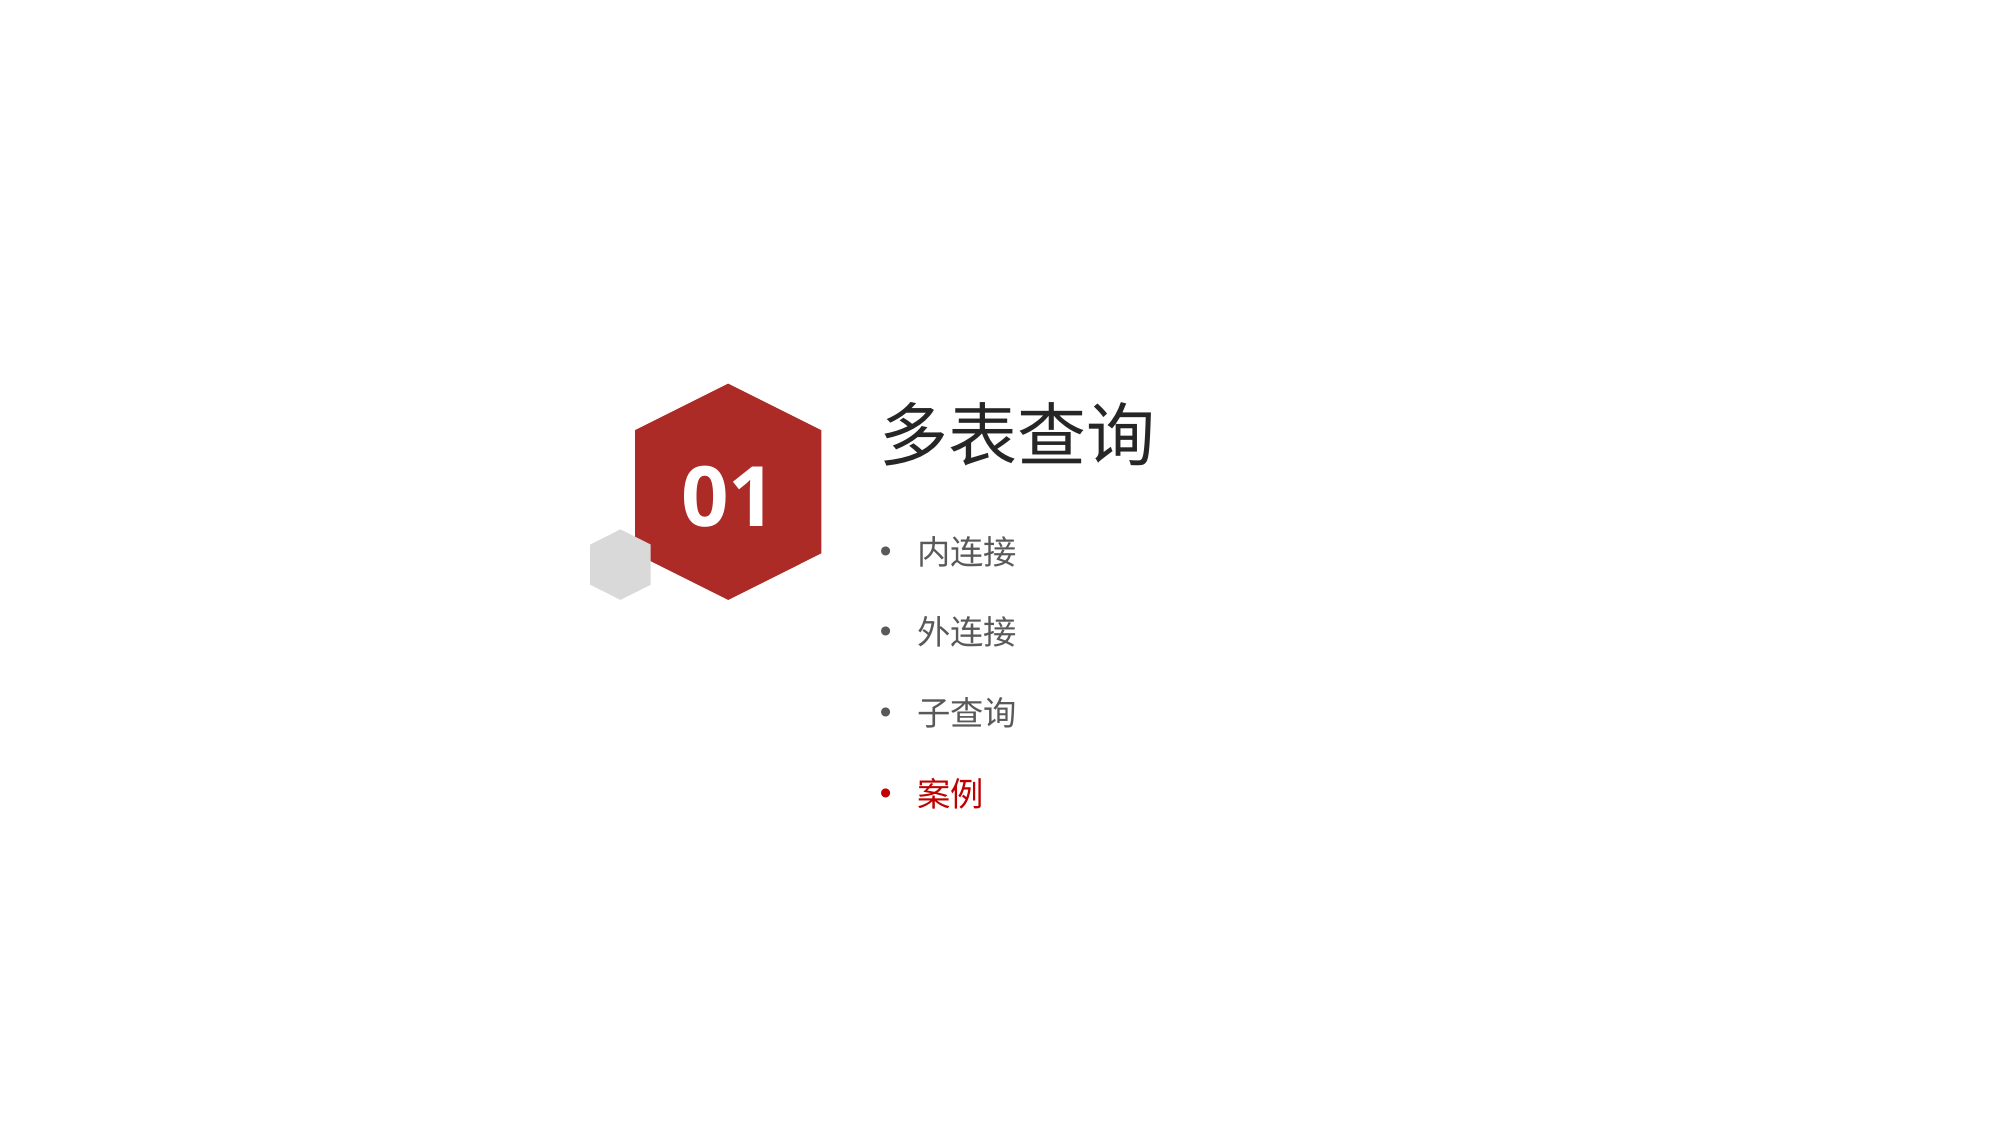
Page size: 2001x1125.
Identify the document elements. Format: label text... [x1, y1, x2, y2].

title 多表查询 [864, 393, 1969, 484]
list 内连接 外连接 子查询 案例 [864, 503, 1762, 947]
list 01 [636, 404, 822, 594]
